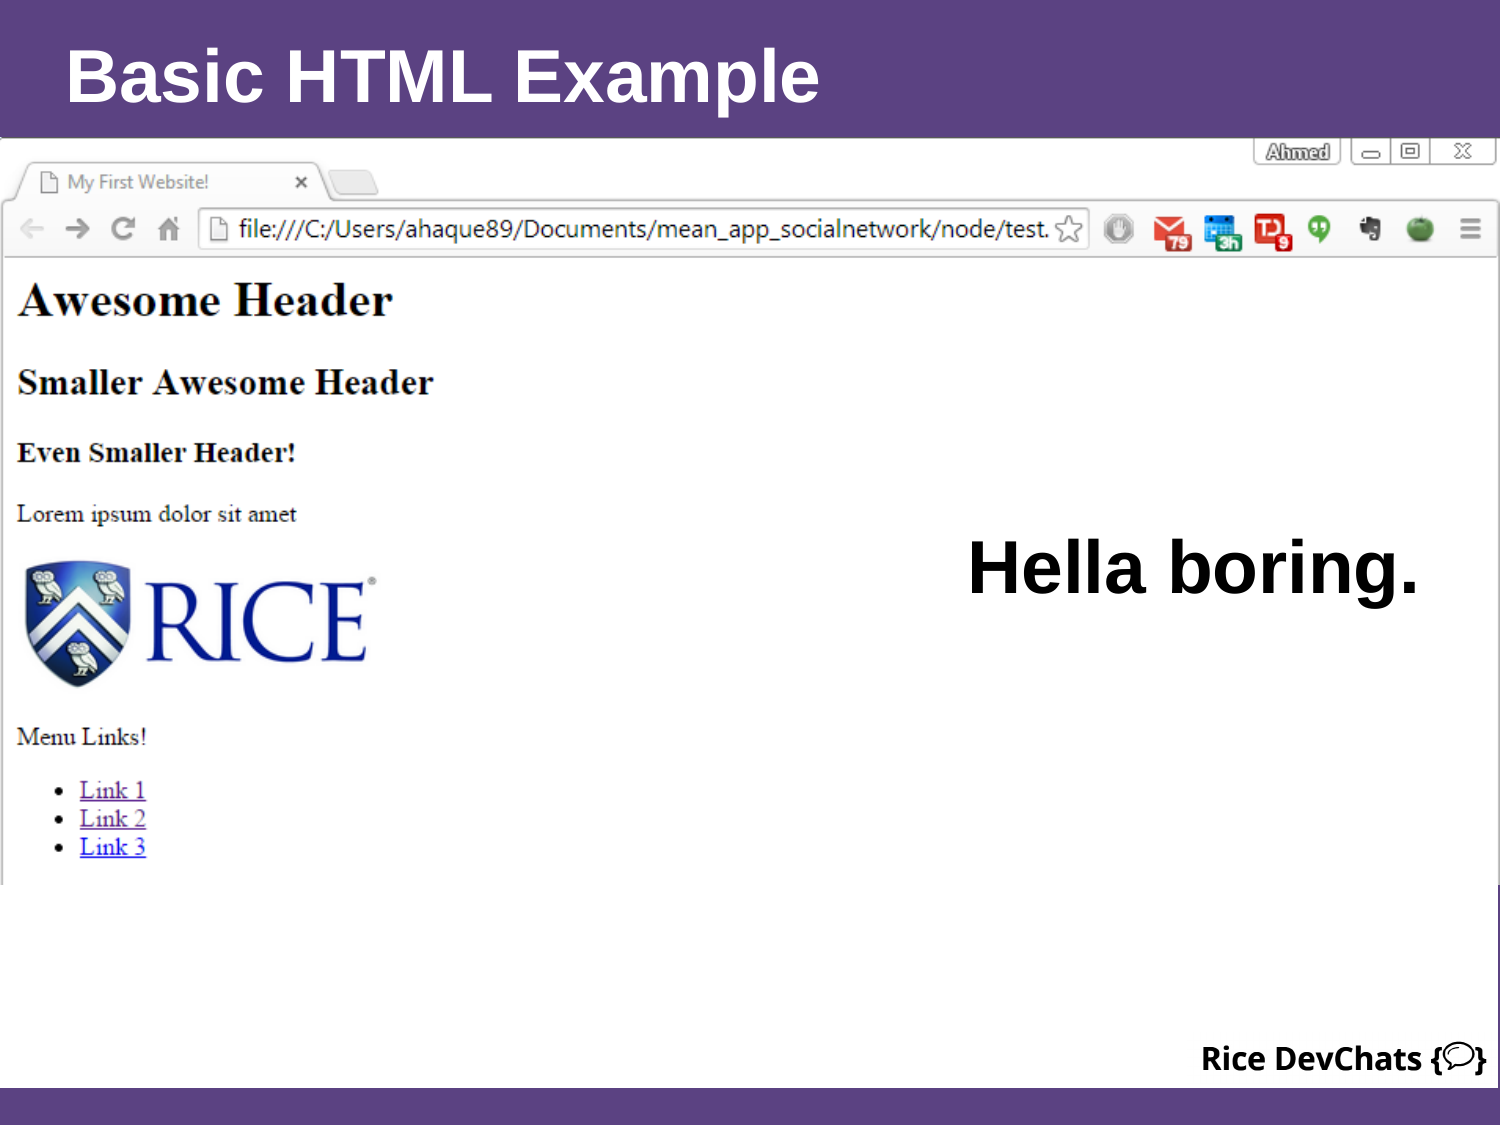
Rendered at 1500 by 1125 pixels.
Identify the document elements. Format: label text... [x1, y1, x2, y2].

title Basic HTML Example [50, 20, 1400, 125]
picture [0, 137, 1500, 885]
picture [1187, 1032, 1498, 1084]
text_box [0, 893, 1500, 1090]
